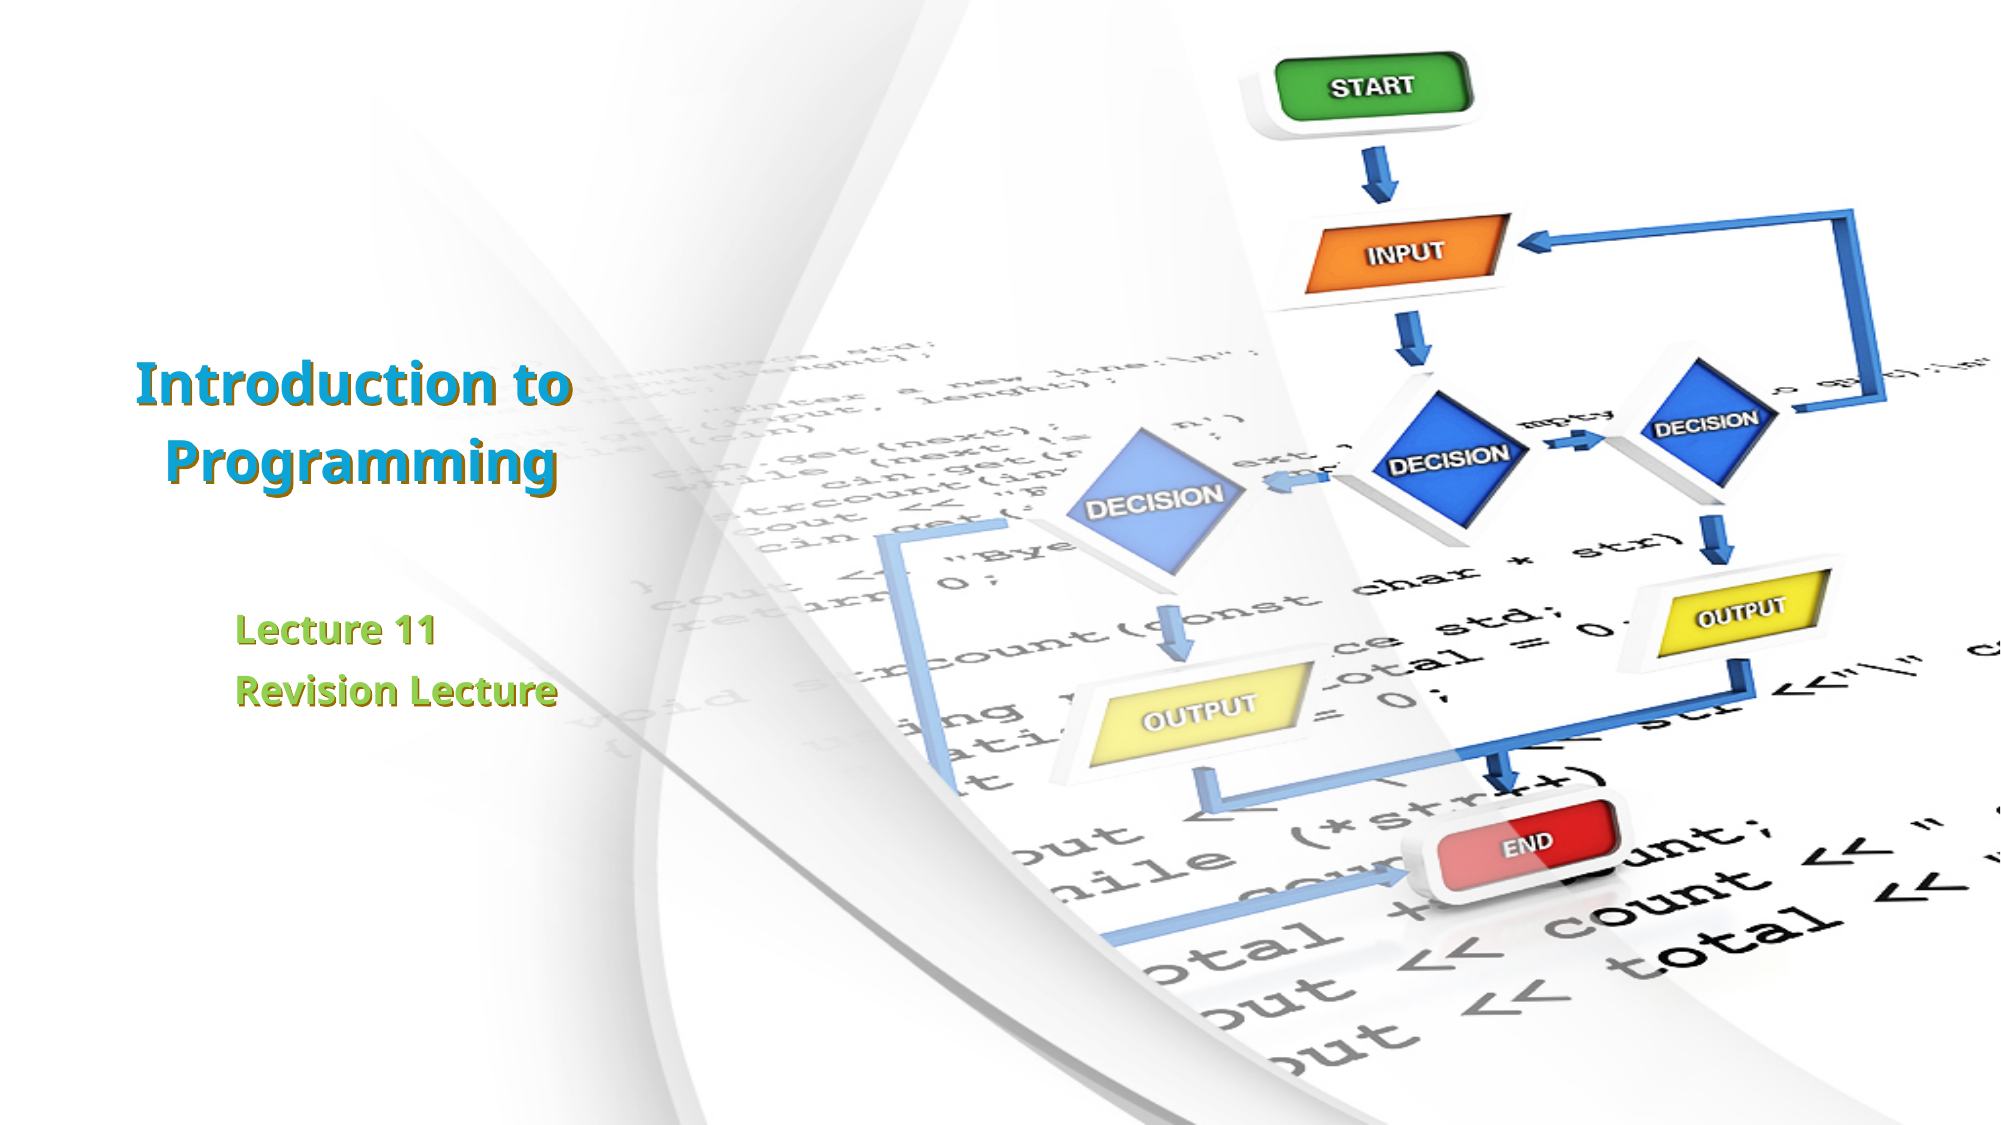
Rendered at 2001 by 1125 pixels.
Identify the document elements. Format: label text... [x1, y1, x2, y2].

subtitle Lecture 11 Revision Lecture [218, 593, 613, 724]
picture [0, 0, 2001, 1125]
title Introduction to Programming [91, 333, 631, 508]
